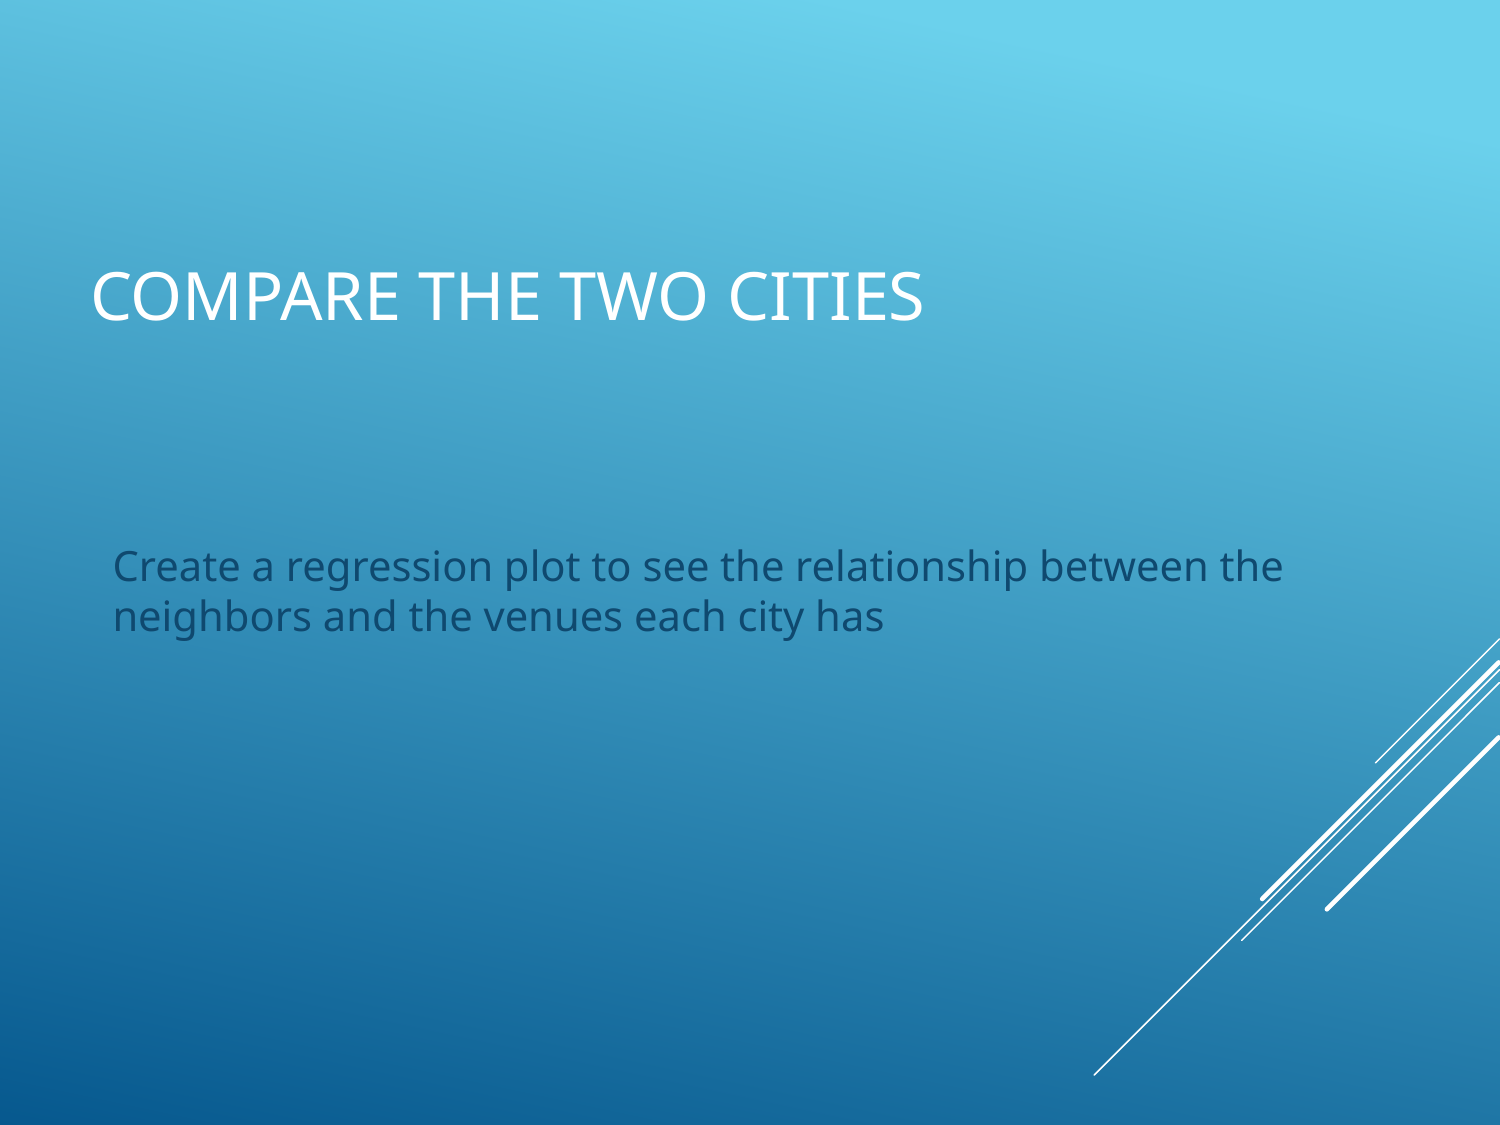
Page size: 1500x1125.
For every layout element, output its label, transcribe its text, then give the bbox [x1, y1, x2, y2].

list Create a regression plot to see the relationship between the neighbors and the venues each city has [75, 487, 1425, 763]
title Compare the two Cities [75, 200, 1425, 388]
